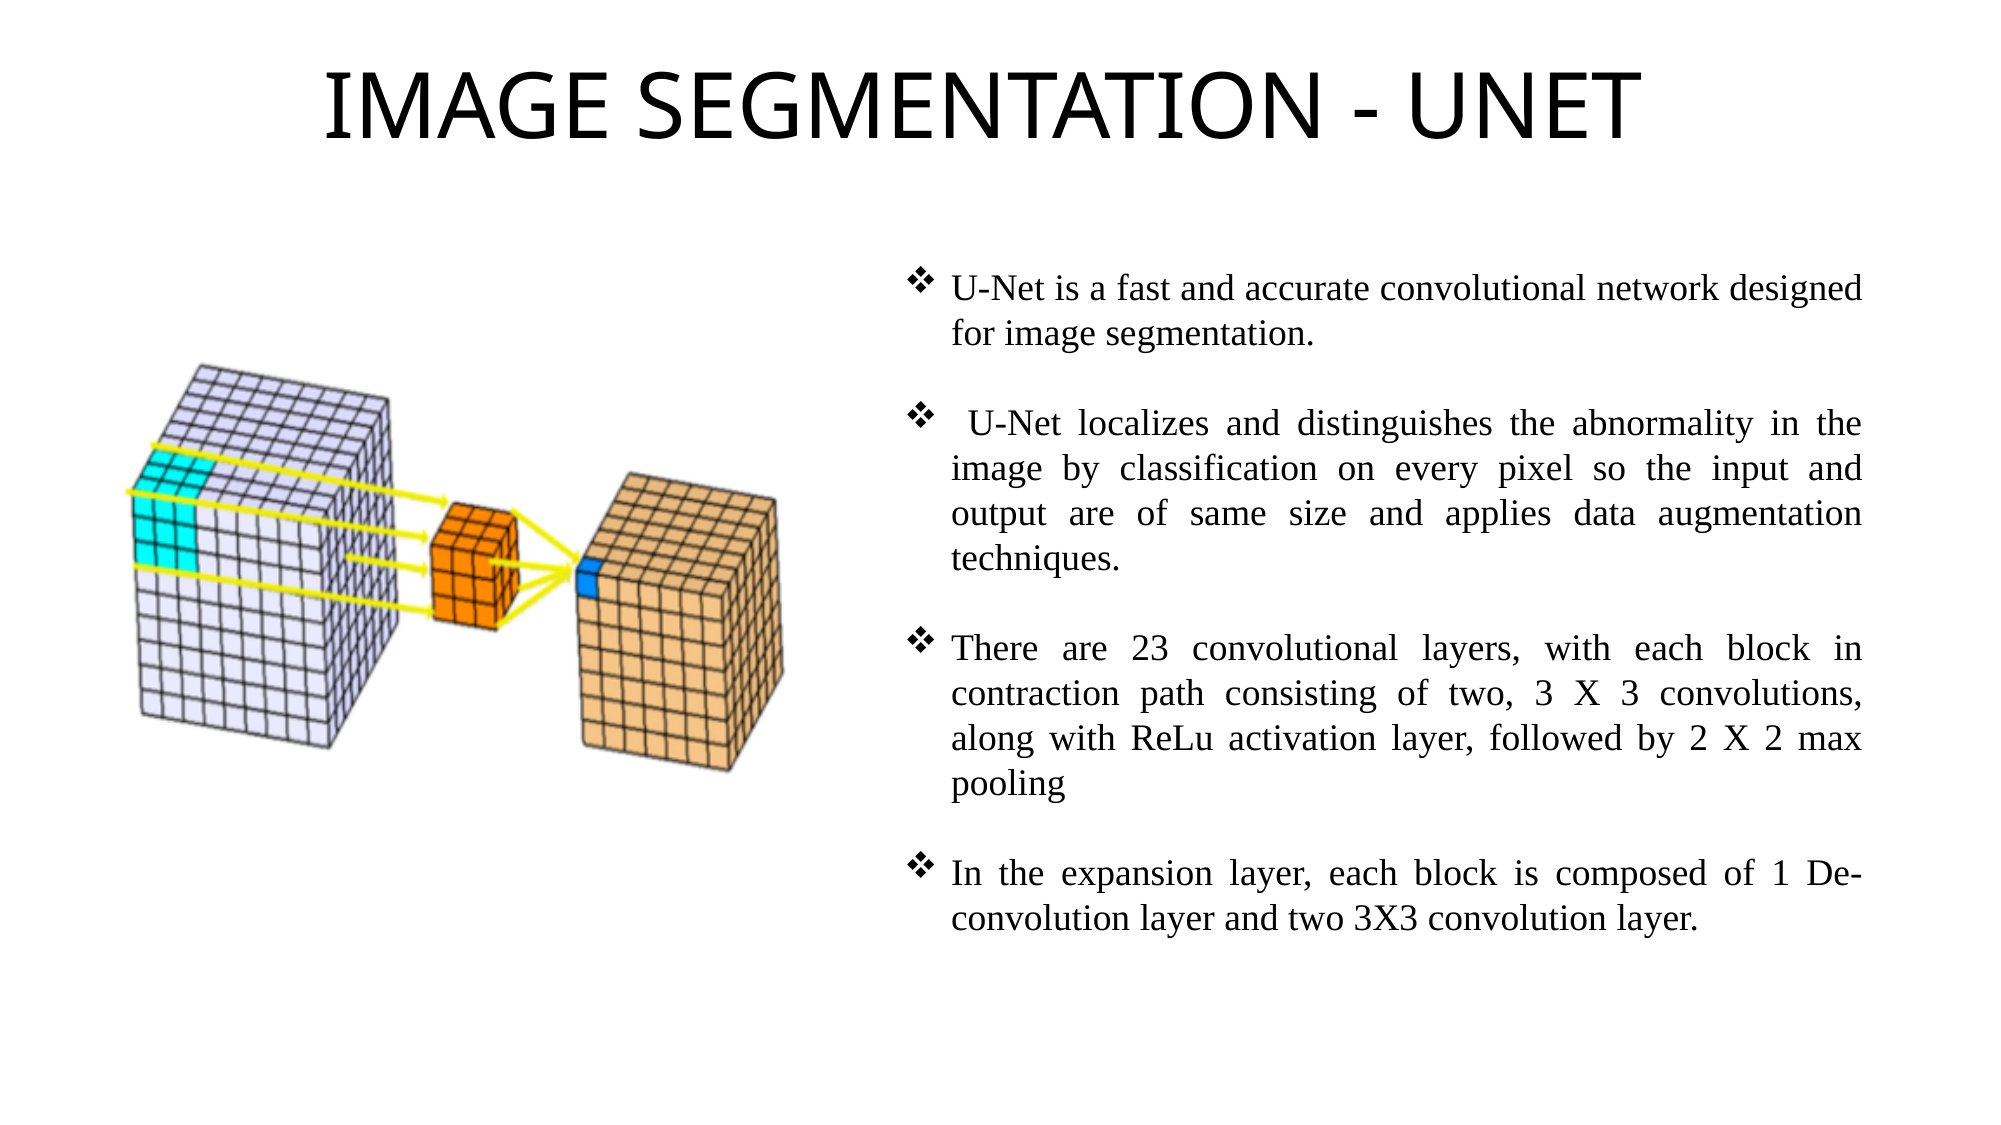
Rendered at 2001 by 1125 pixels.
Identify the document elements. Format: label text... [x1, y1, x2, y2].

title IMAGE SEGMENTATION - UNET [121, 0, 1847, 218]
text_box U-Net is a fast and accurate convolutional network designed for image segmentation. U-Net localizes and distinguishes the abnormality in the image by classification on every pixel so the input and output are of same size and applies data augmentation techniques. There are 23 convolutional layers, with each block in contraction path consisting of two, 3 X 3 convolutions, along with ReLu activation layer, followed by 2 X 2 max pooling In the expansion layer, each block is composed of 1 De-convolution layer and two 3X3 convolution layer. [889, 255, 1879, 946]
picture [121, 355, 815, 795]
